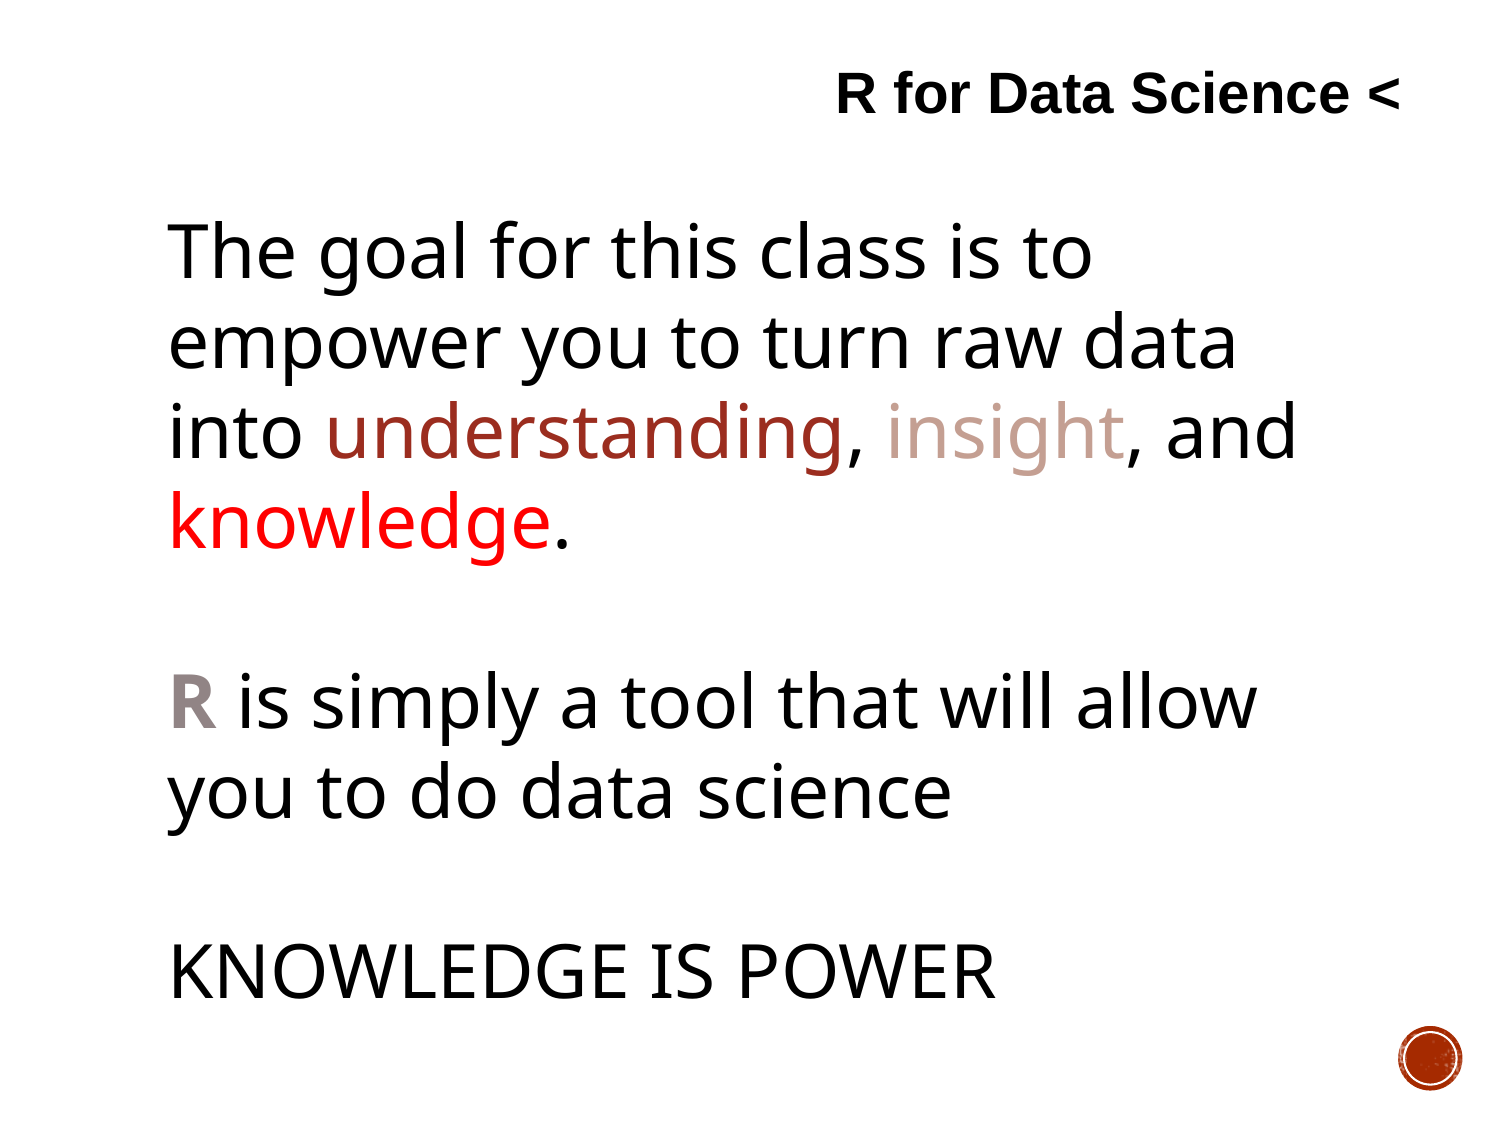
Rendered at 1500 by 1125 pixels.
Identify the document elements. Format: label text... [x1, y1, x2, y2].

text_box R for Data Science < [11, 61, 1417, 133]
text_box The goal for this class is to empower you to turn raw data into understanding, insight, and knowledge. R is simply a tool that will allow you to do data science KNOWLEDGE IS POWER [152, 196, 1339, 1021]
